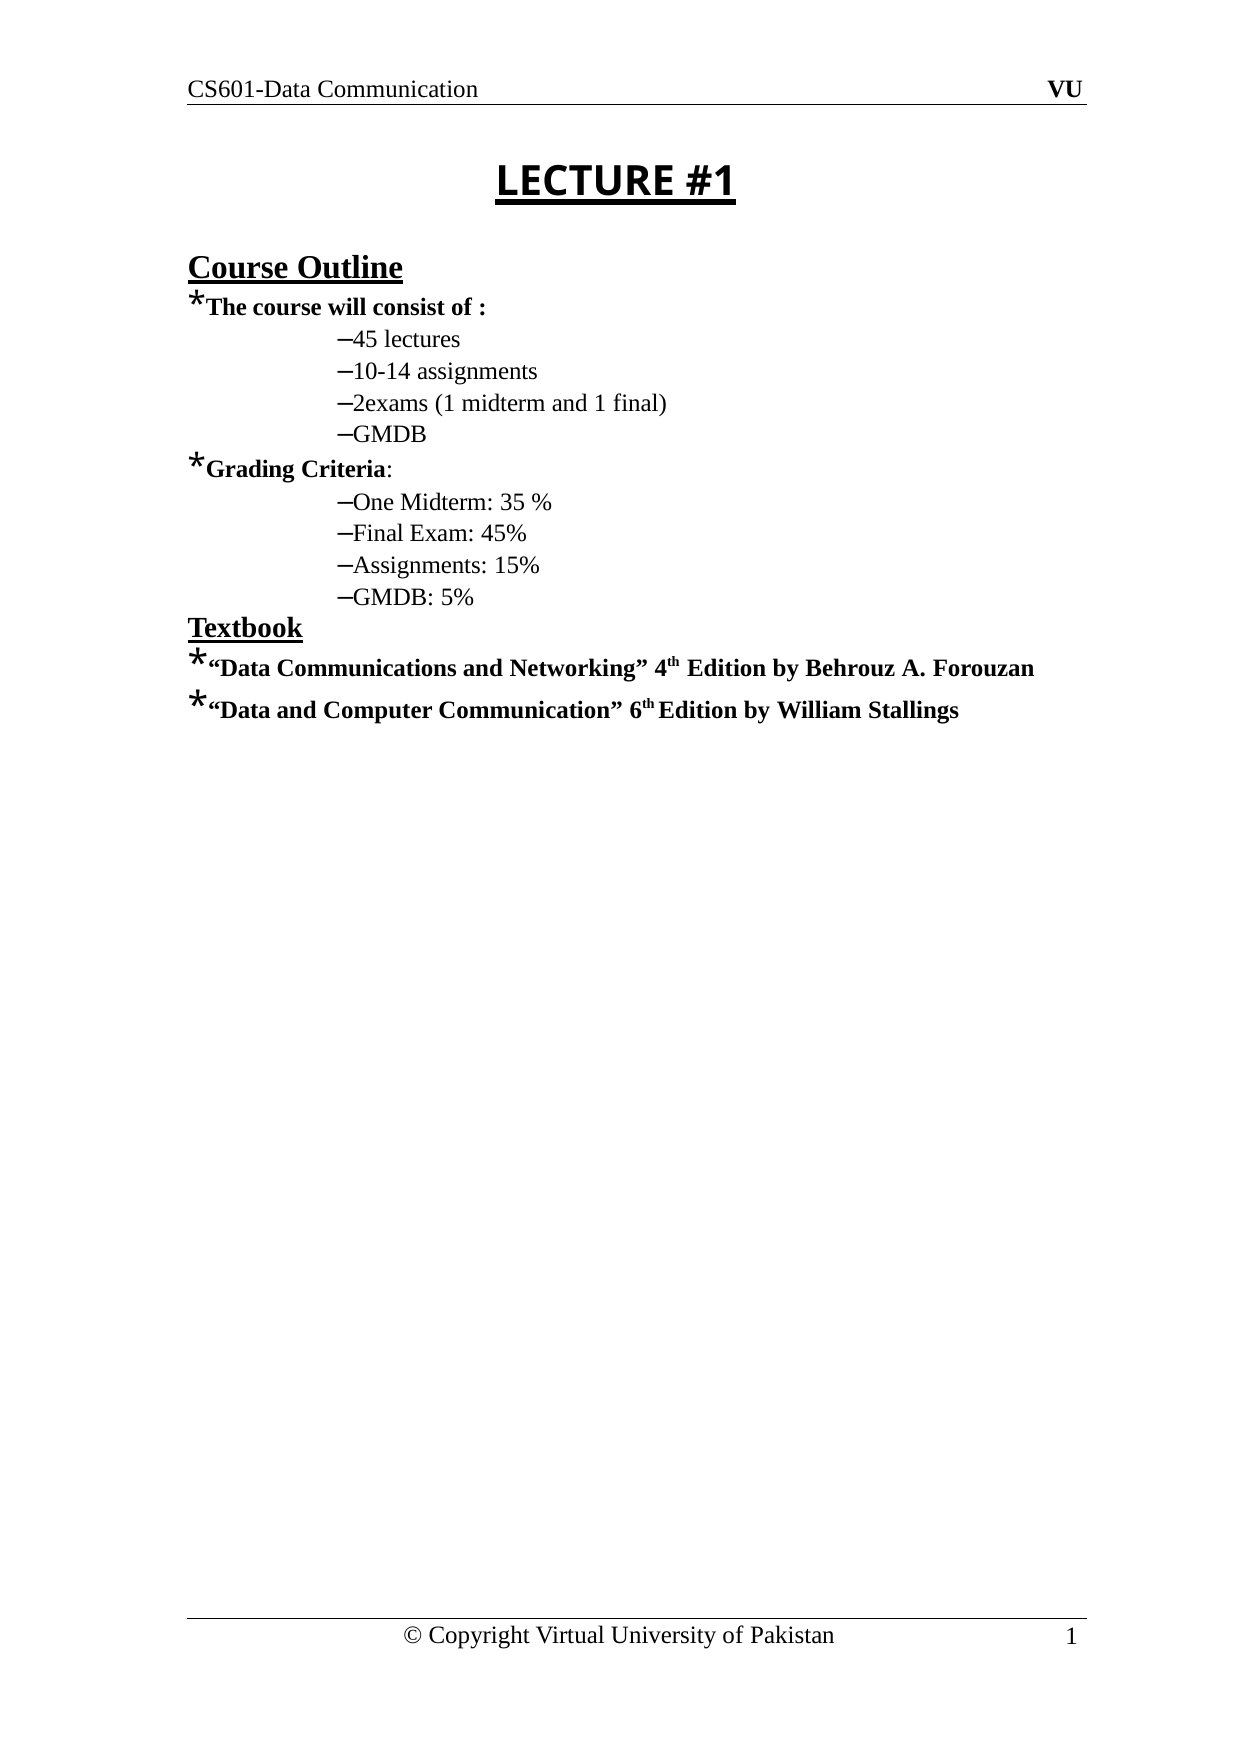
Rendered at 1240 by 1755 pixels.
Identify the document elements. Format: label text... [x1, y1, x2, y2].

text_box LECTURE #1 Course Outline *The course will consist of : –45 lectures –10-14 assignments –2exams (1 midterm and 1 final) –GMDB *Grading Criteria: –One Midterm: 35 % –Final Exam: 45% –Assignments: 15% –GMDB: 5% Textbook *“Data Communications and Networking” 4th Edition by Behrouz A. Forouzan *“Data and Computer Communication” 6th Edition by William Stallings [185, 154, 1049, 726]
text_box CS601-Data Communication [185, 72, 481, 103]
footer © Copyright Virtual University of Pakistan [401, 1621, 840, 1755]
slide_number 1 [1048, 1621, 1095, 1755]
text_box VU [1045, 72, 1086, 103]
